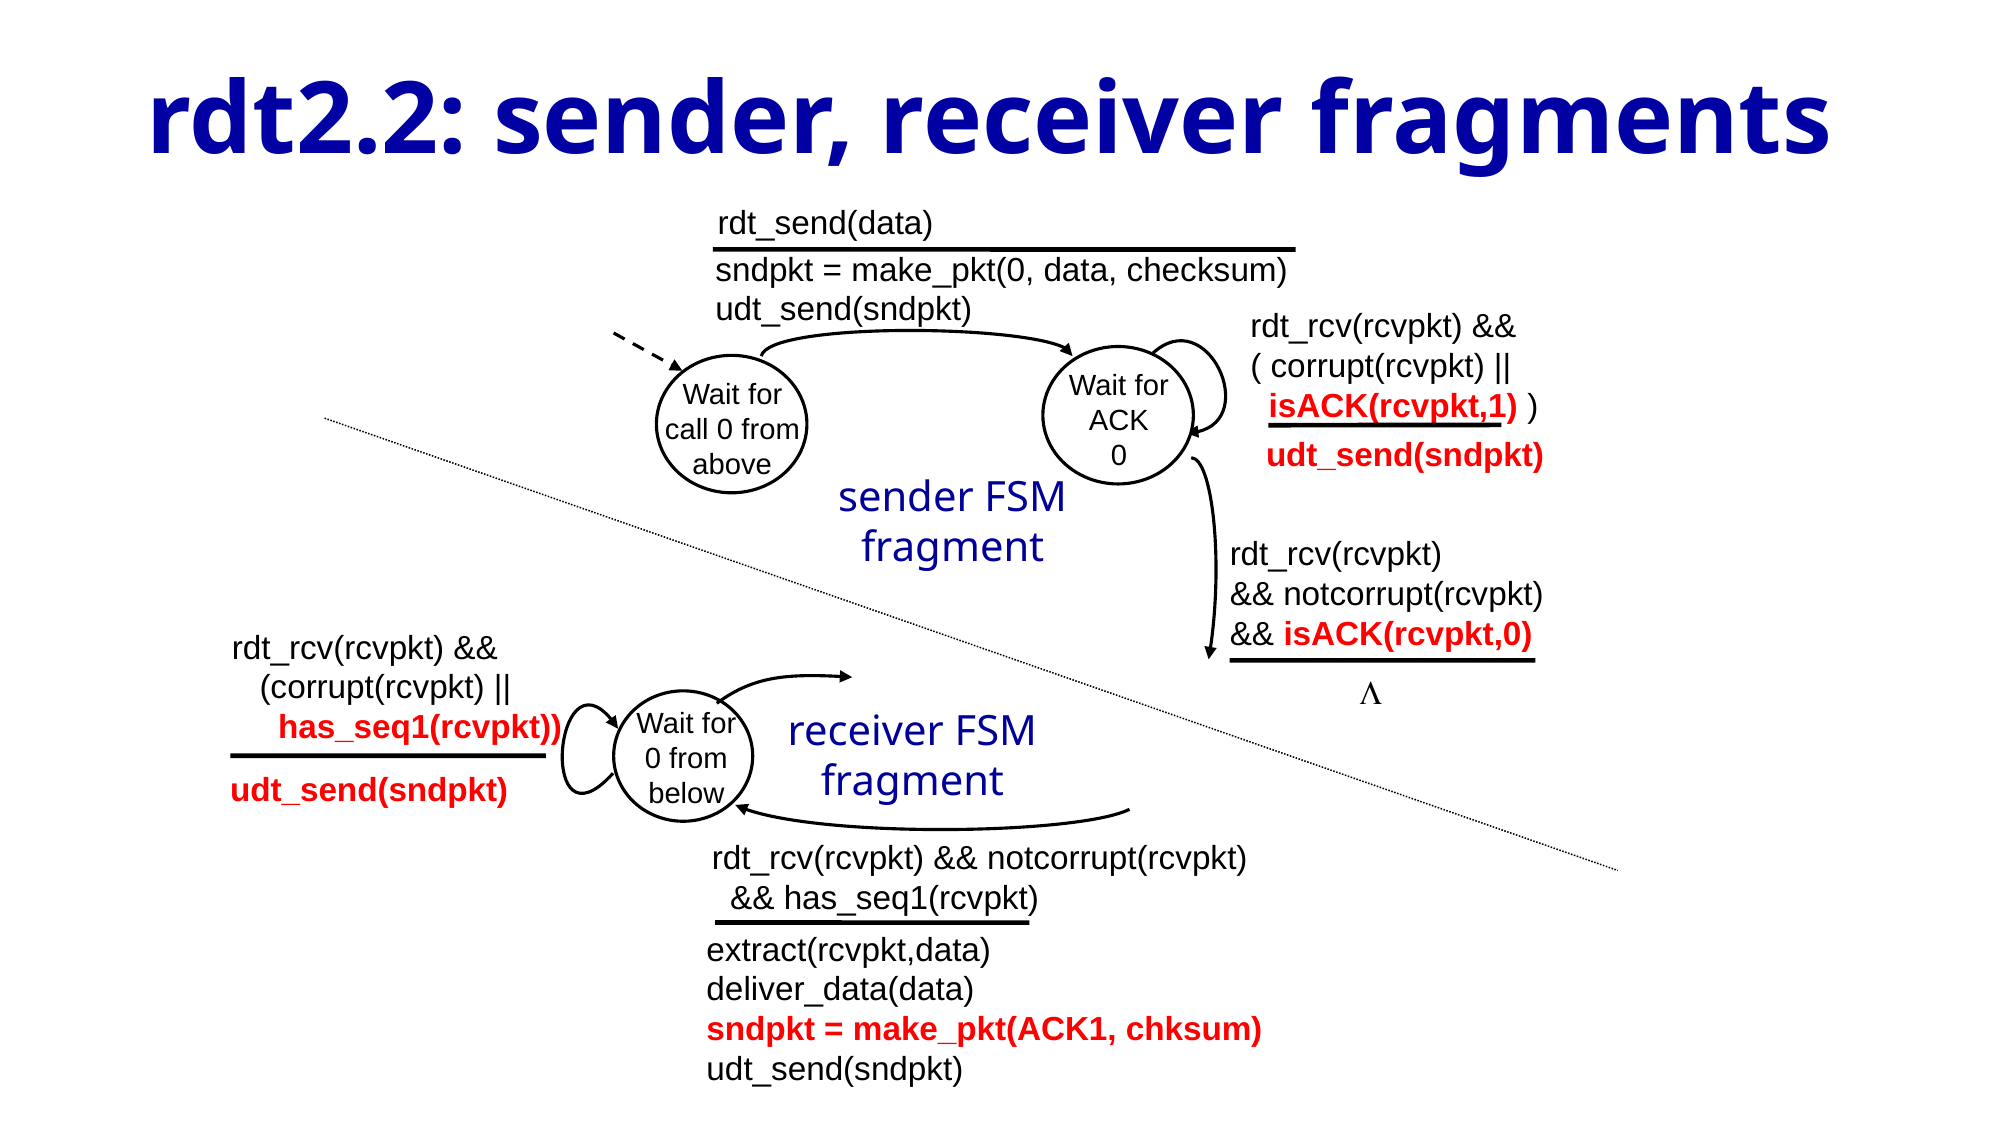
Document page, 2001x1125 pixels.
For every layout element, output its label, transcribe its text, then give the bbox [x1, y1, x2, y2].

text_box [613, 194, 1682, 661]
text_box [215, 618, 1403, 1035]
title rdt2.2: sender, receiver fragments [131, 47, 1952, 195]
